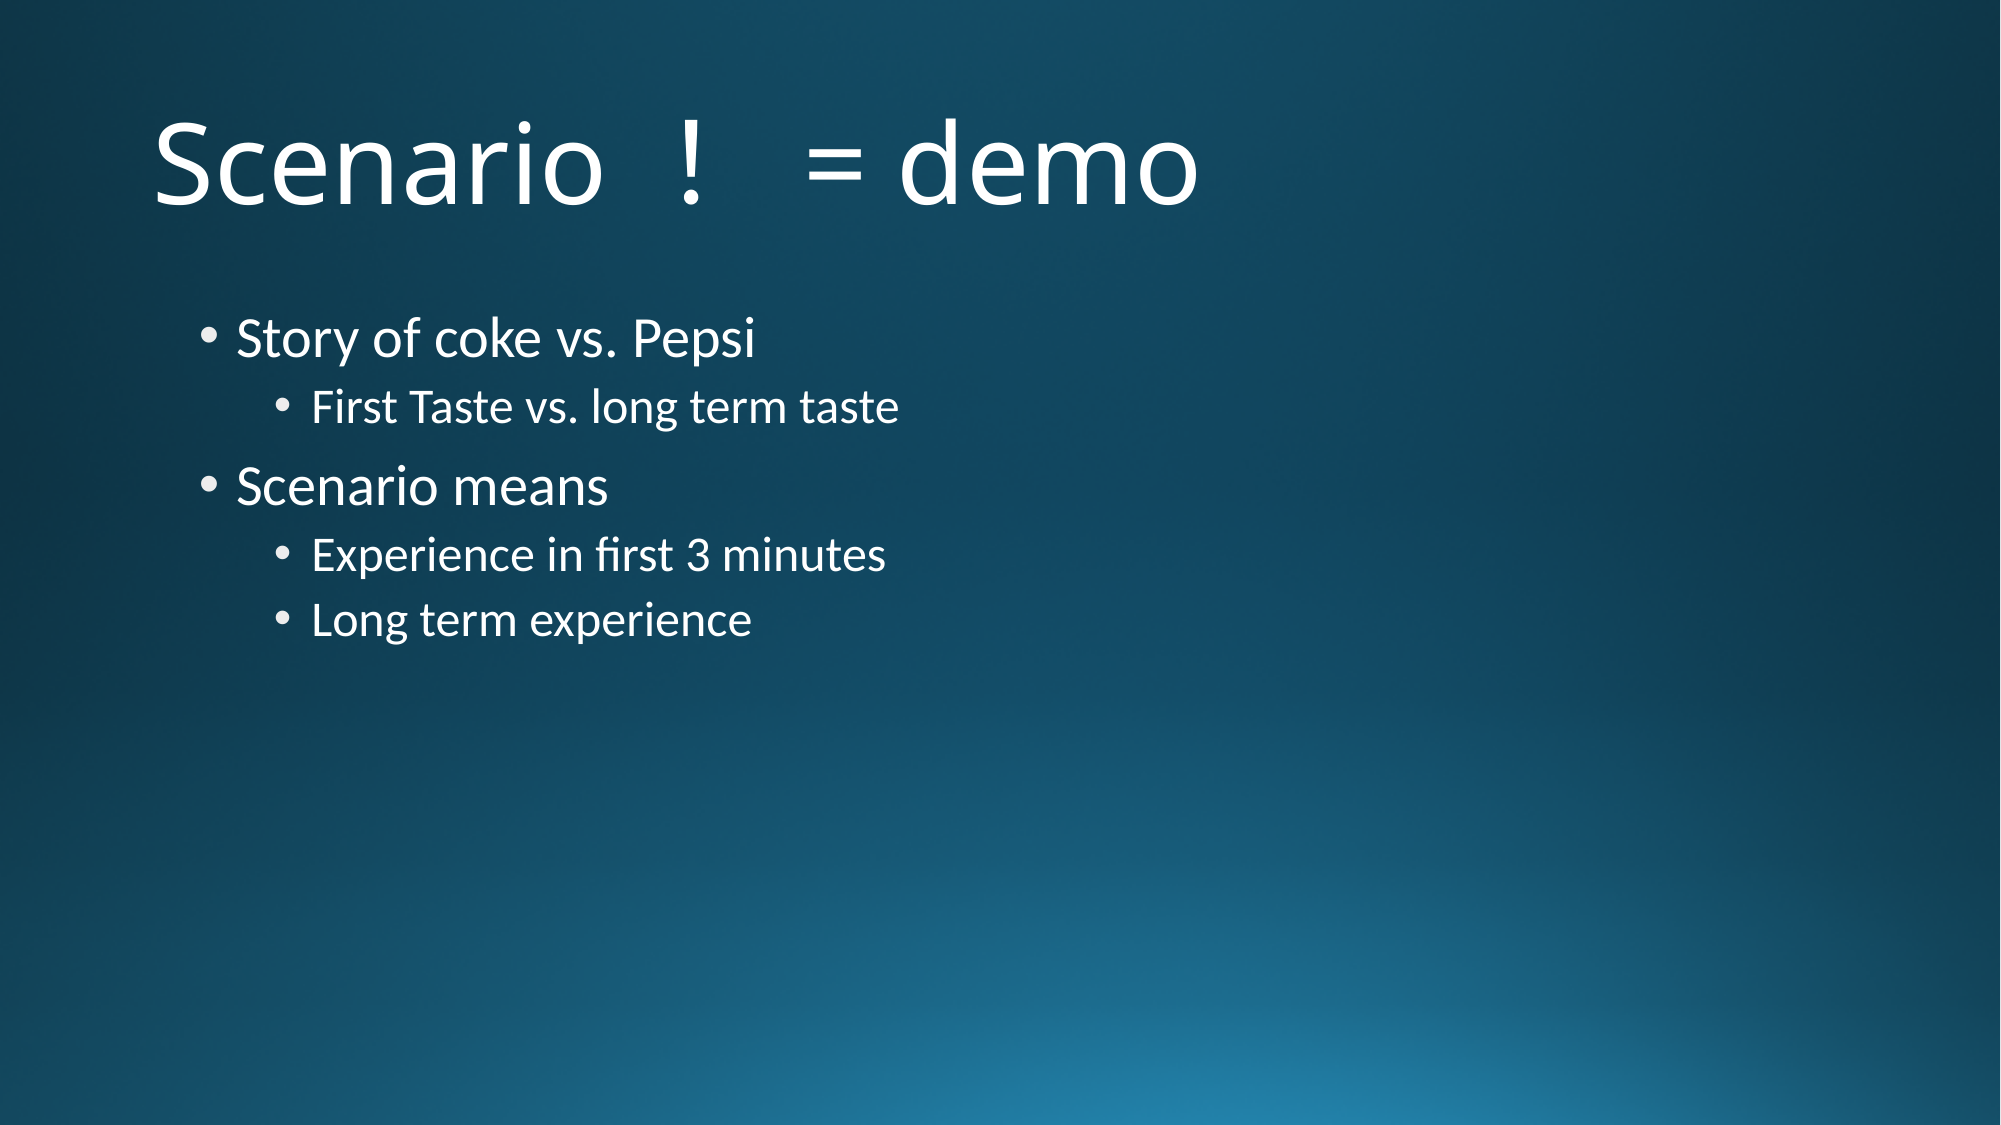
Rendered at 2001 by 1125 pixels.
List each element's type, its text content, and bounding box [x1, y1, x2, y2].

picture [0, 0, 2001, 1125]
list Story of coke vs. Pepsi First Taste vs. long term taste Scenario means Experience in first 3 minutes Long term experience [183, 299, 1863, 1014]
title Scenario ！= demo [137, 59, 1863, 278]
